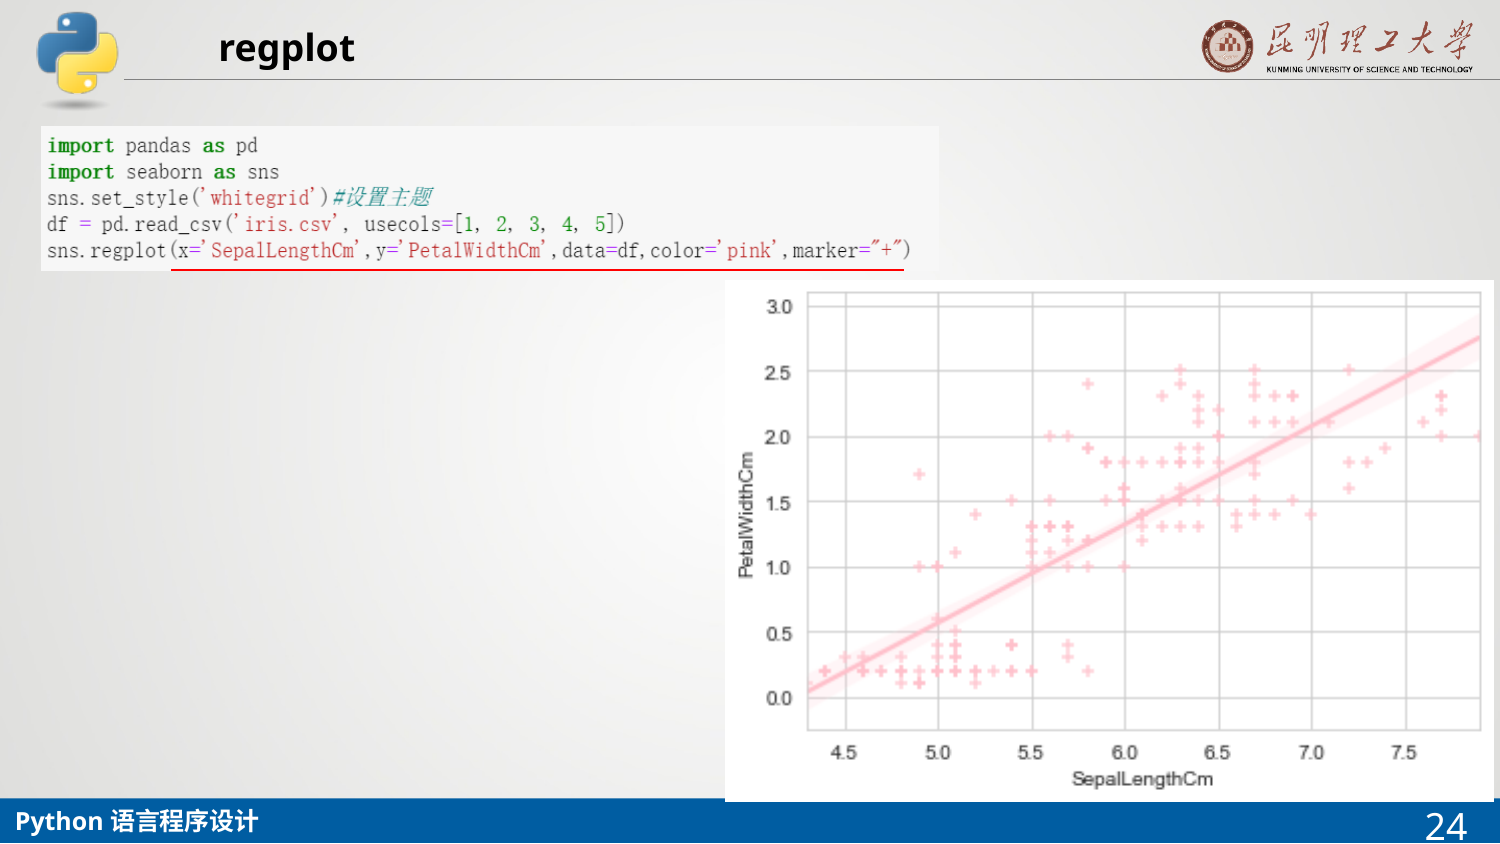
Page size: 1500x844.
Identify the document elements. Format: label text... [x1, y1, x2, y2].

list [40, 126, 939, 271]
title regplot [97, 8, 476, 84]
picture [0, 0, 1500, 802]
